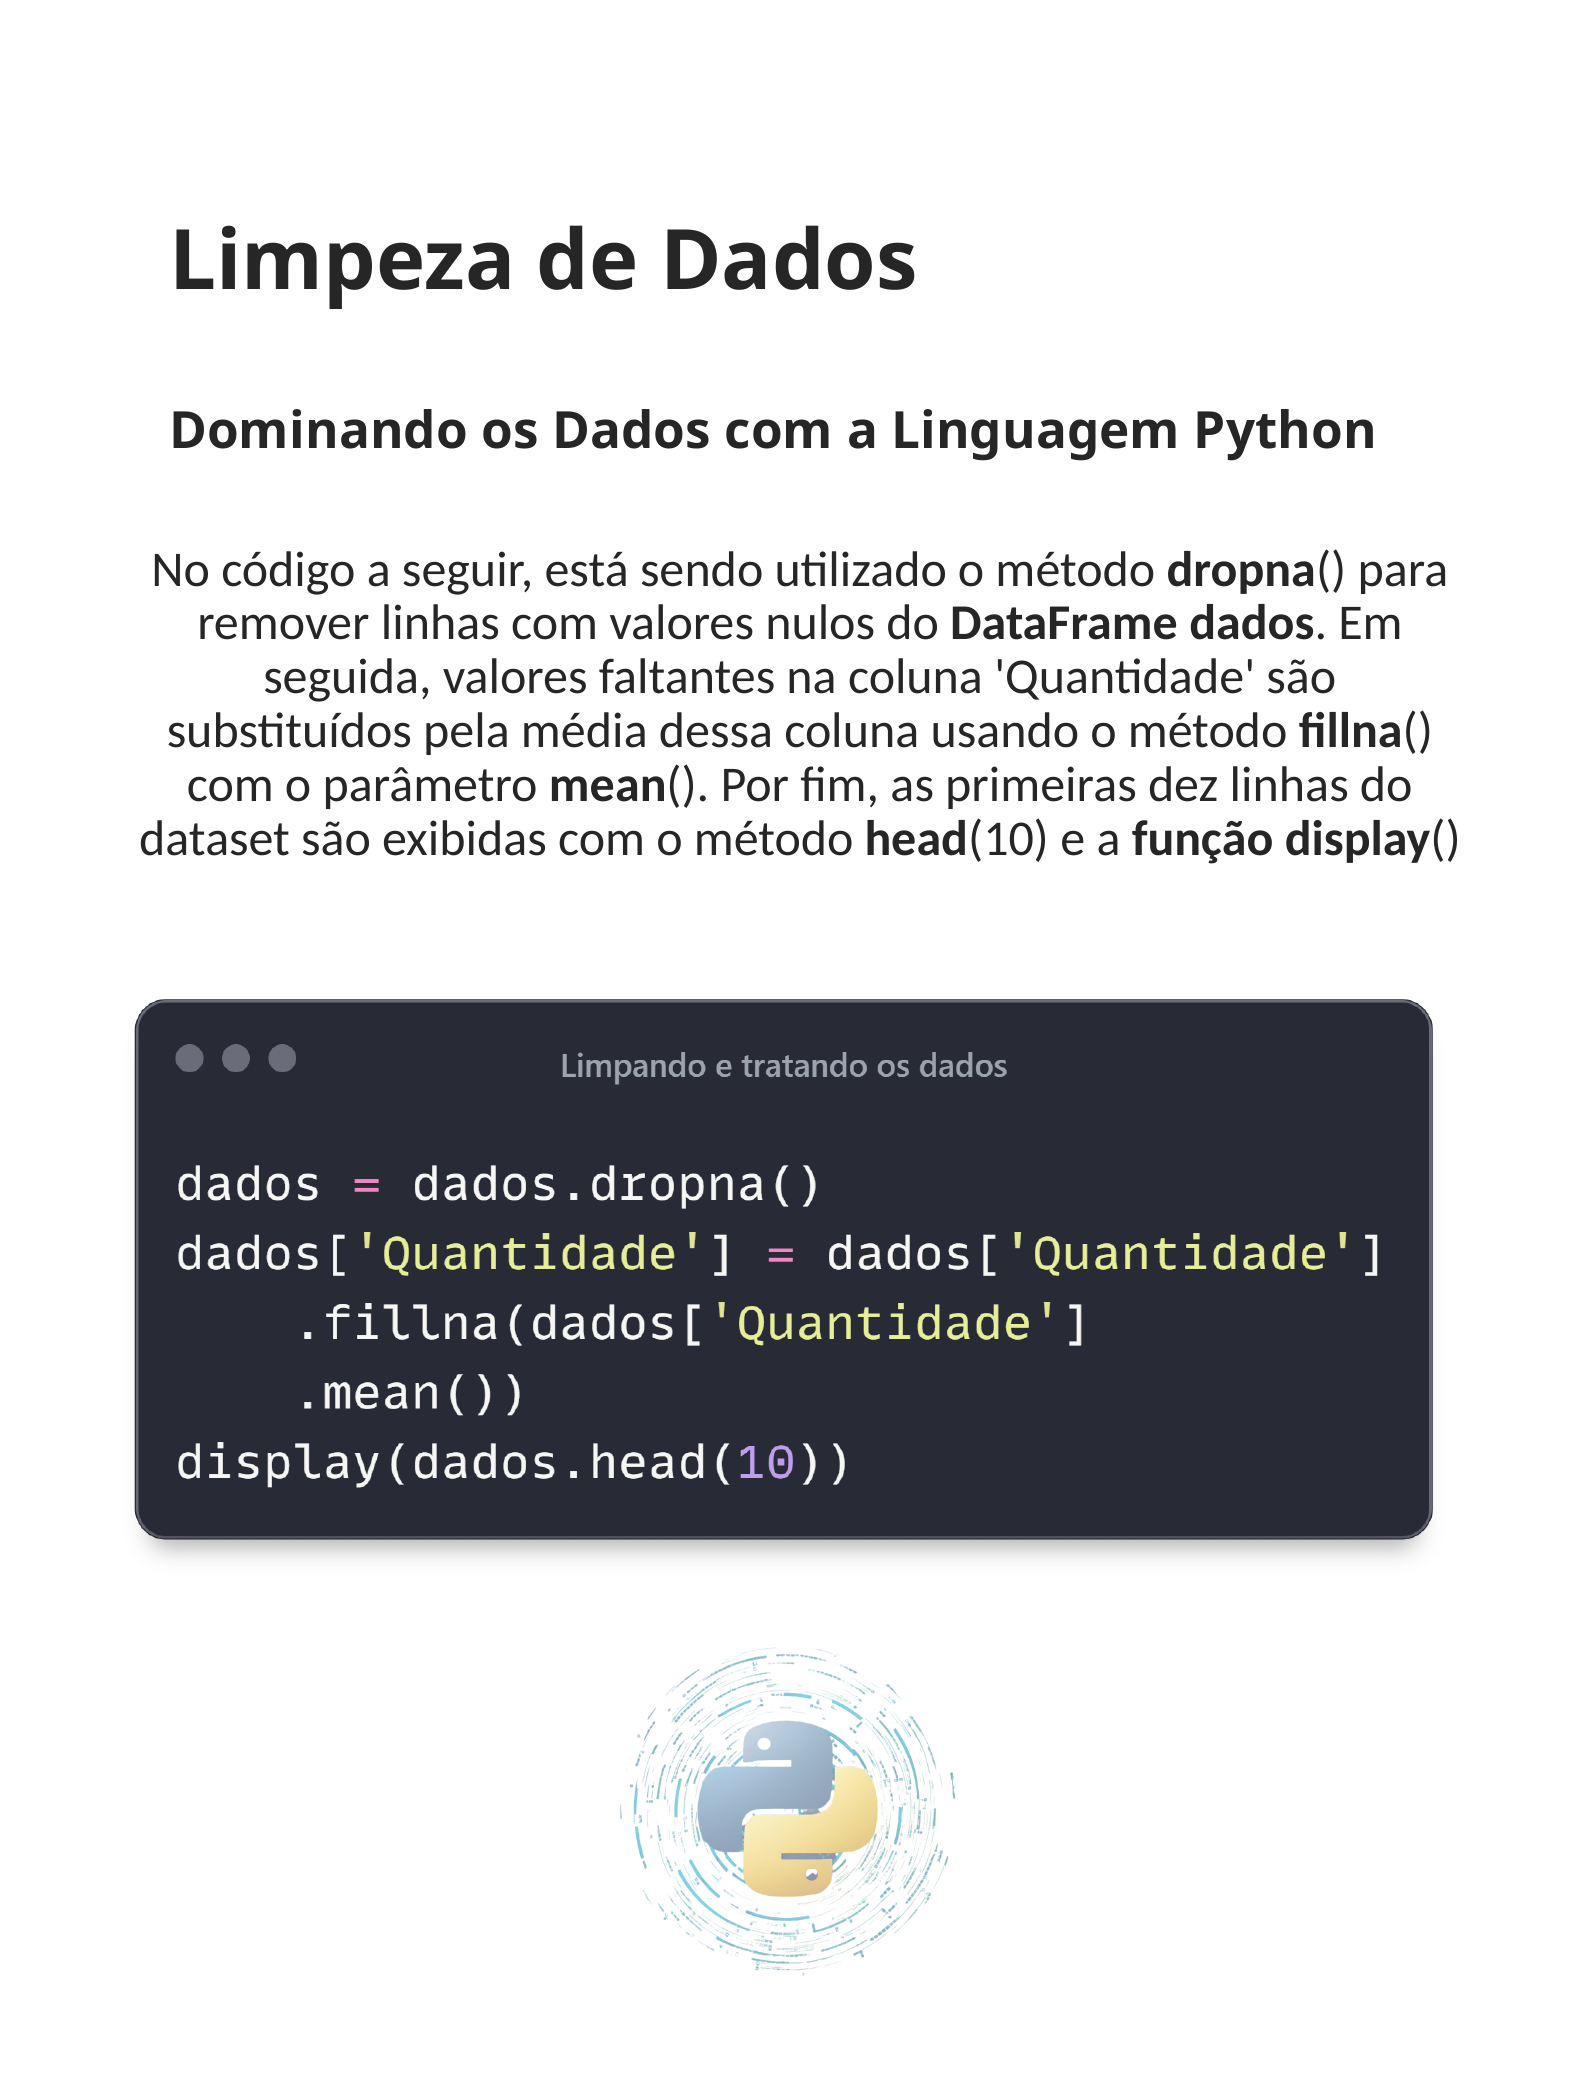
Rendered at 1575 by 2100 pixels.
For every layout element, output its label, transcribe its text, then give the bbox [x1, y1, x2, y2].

picture [579, 1637, 995, 1980]
title Limpeza de Dados [154, 187, 1530, 338]
picture [87, 921, 1480, 1618]
text_box Dominando os Dados com a Linguagem Python [154, 381, 1529, 483]
text_box No código a seguir, está sendo utilizado o método dropna() para remover linhas com valores nulos do DataFrame dados. Em seguida, valores faltantes na coluna 'Quantidade' são substituídos pela média dessa coluna usando o método fillna() com o parâmetro mean(). Por fim, as primeiras dez linhas do dataset são exibidas com o método head(10) e a função display() [120, 535, 1480, 917]
